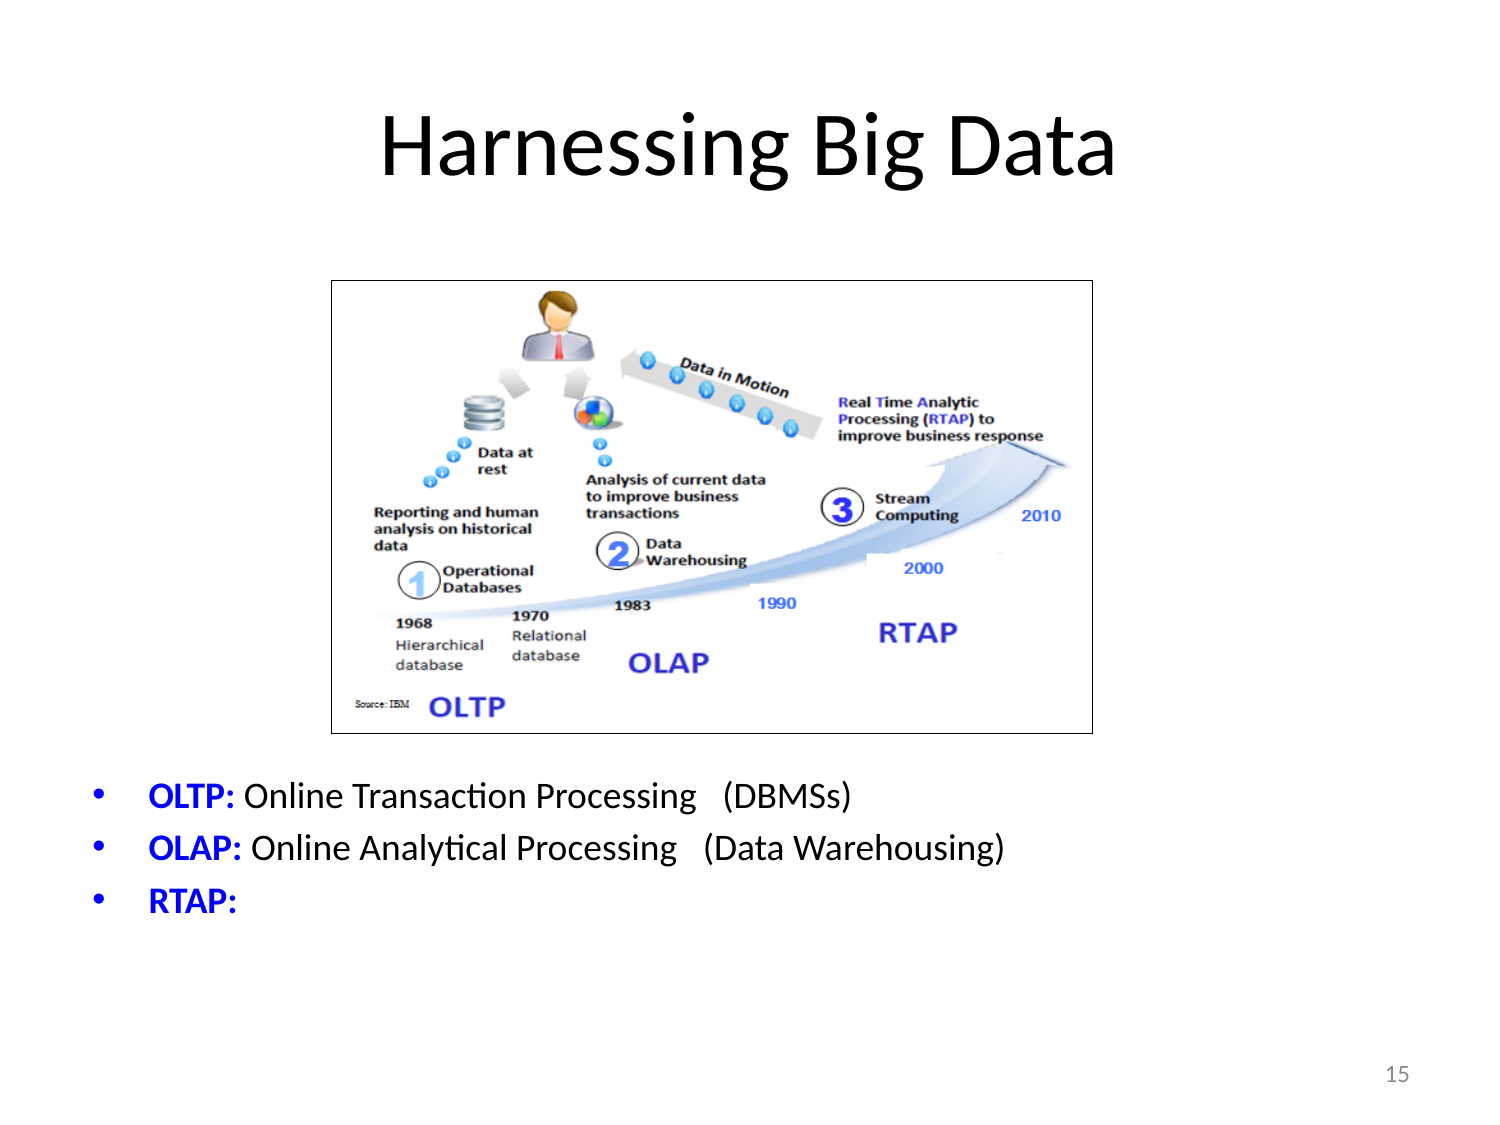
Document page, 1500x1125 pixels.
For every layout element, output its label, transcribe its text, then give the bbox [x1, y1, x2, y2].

picture [331, 280, 1093, 735]
text_box OLTP: Online Transaction Processing (DBMSs) OLAP: Online Analytical Processing (Data Warehousing) RTAP: [77, 763, 1451, 1032]
text_box <number> [1074, 1042, 1425, 1103]
text_box Harnessing Big Data [74, 45, 1425, 233]
